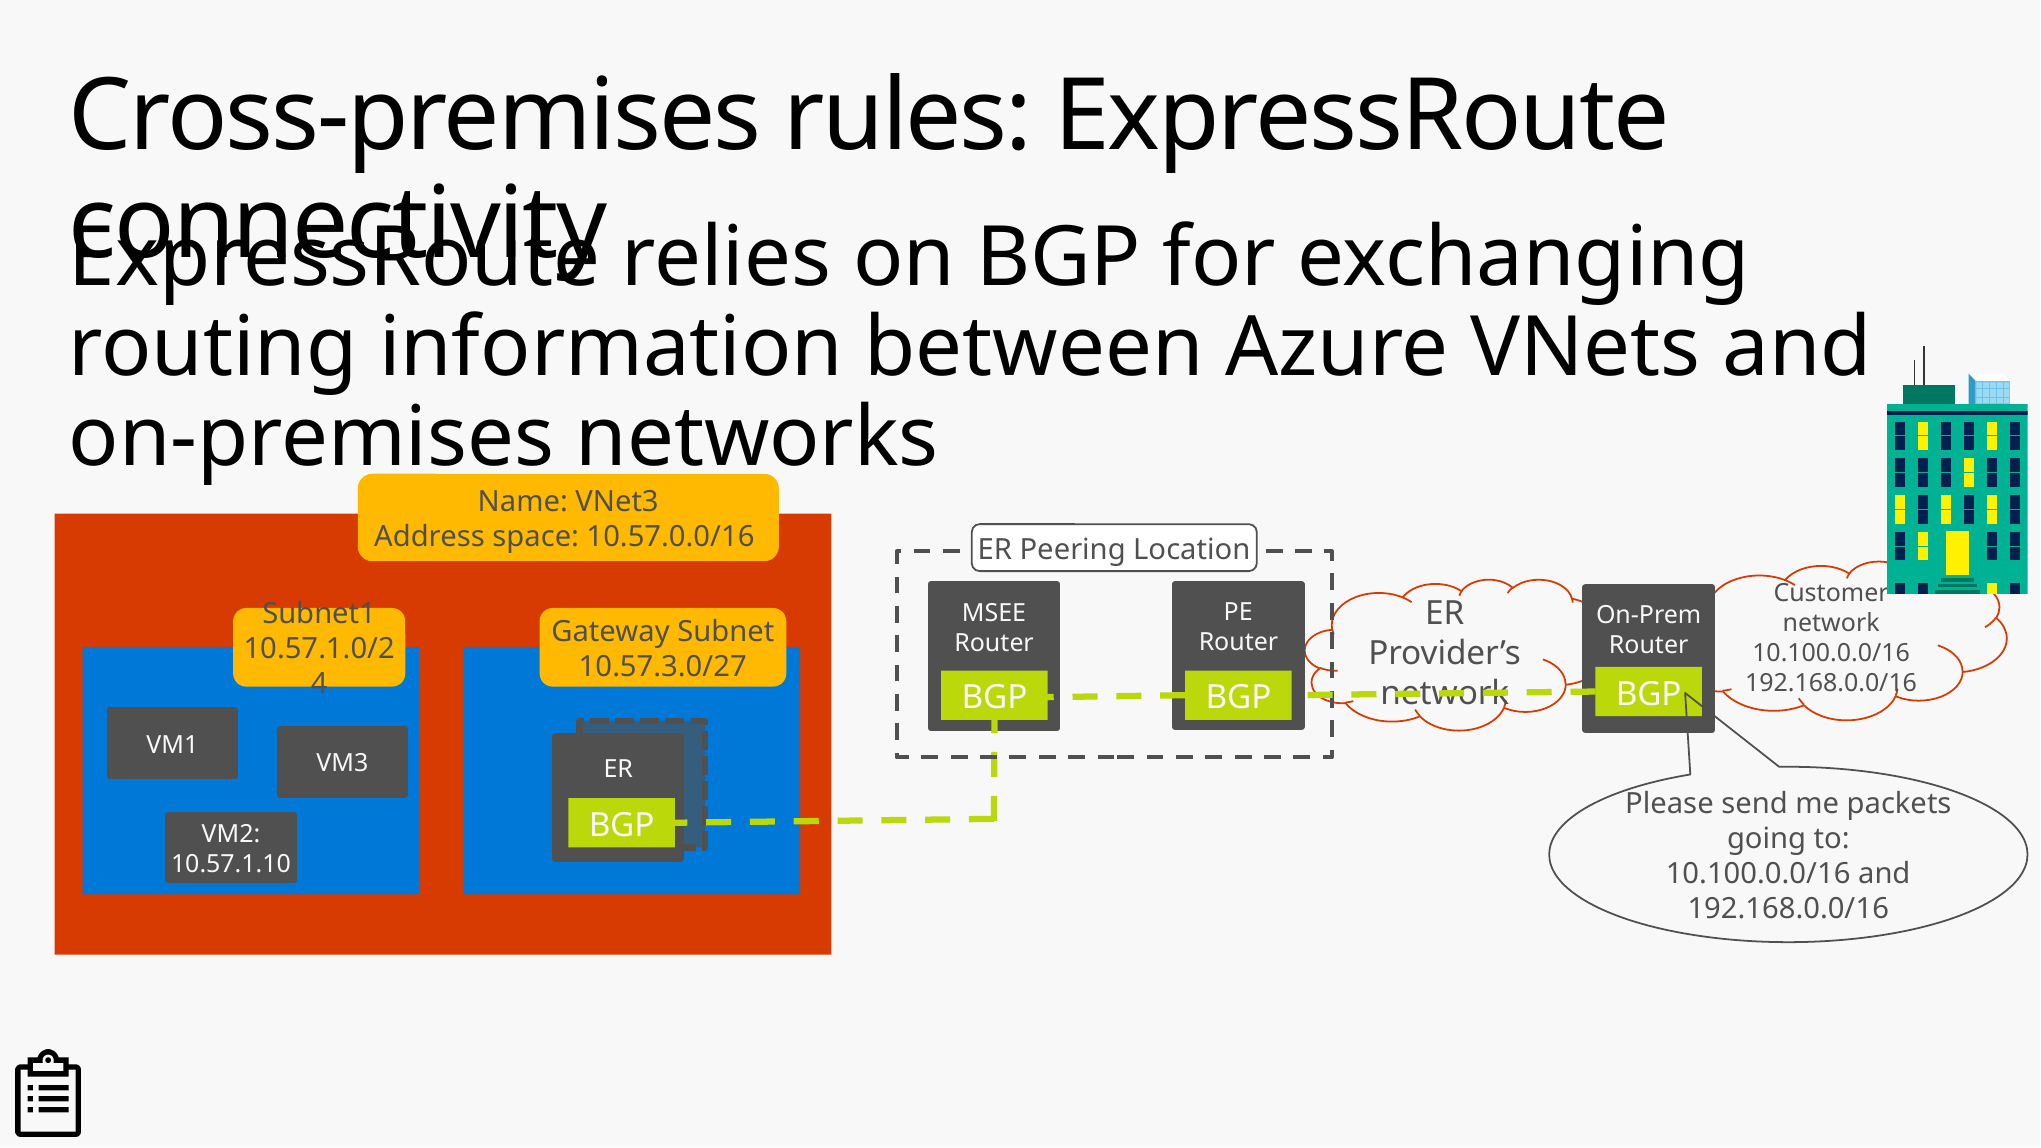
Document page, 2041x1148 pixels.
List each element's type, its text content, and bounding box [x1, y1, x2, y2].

title Cross-premises rules: ExpressRoute connectivity [45, 48, 1996, 198]
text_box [356, 472, 780, 563]
picture [4, 1049, 92, 1137]
text_box [54, 513, 832, 956]
list ExpressRoute relies on BGP for exchanging routing information between Azure VNets and on-premises networks [45, 198, 1996, 502]
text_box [82, 607, 420, 895]
picture [1886, 345, 2028, 595]
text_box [463, 523, 2029, 944]
